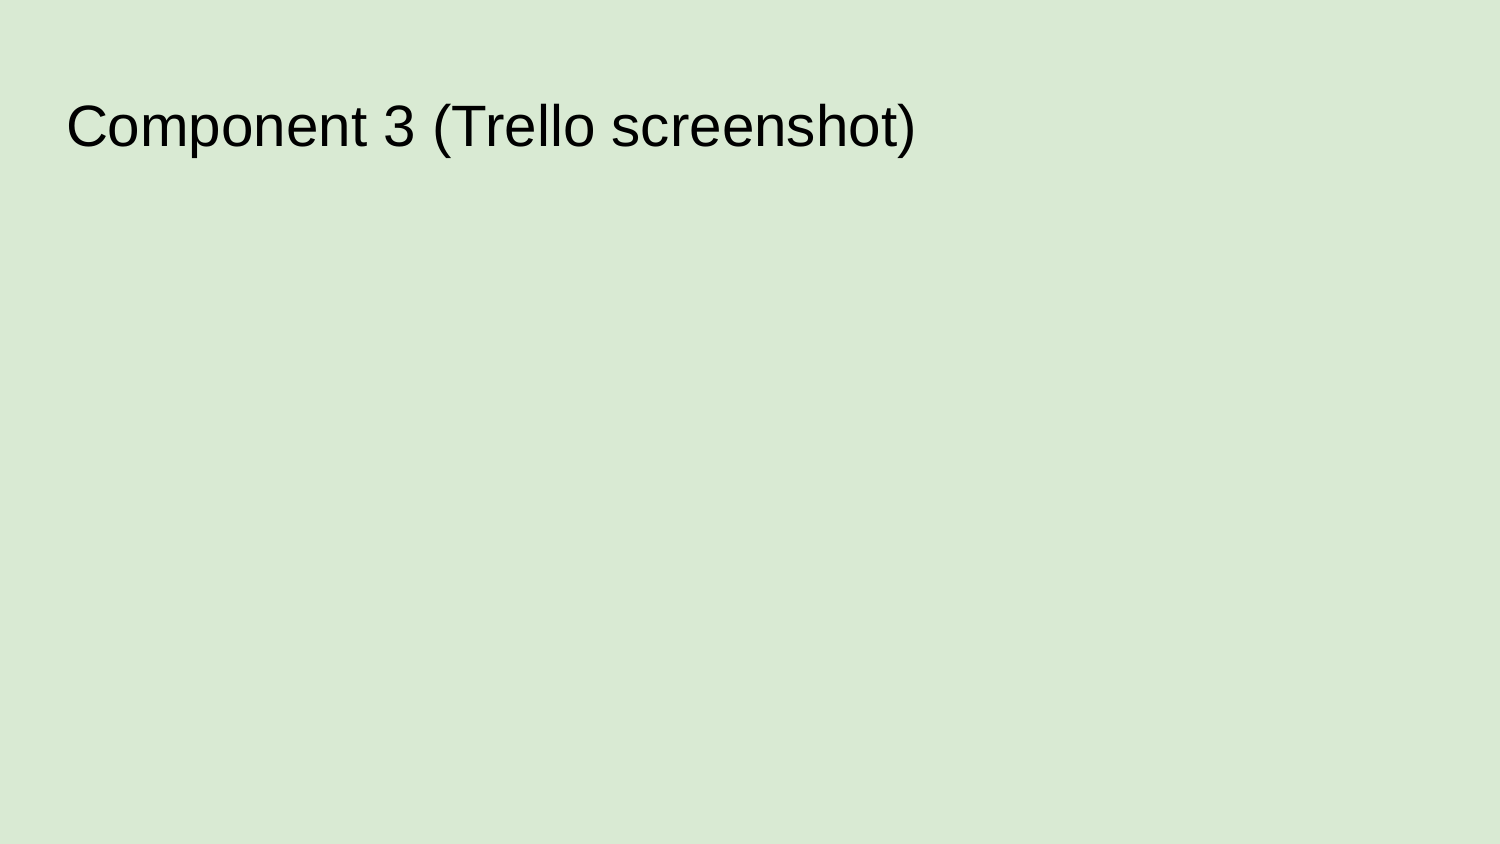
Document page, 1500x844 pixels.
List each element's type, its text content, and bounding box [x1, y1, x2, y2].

title Component 3 (Trello screenshot) [51, 72, 1449, 167]
